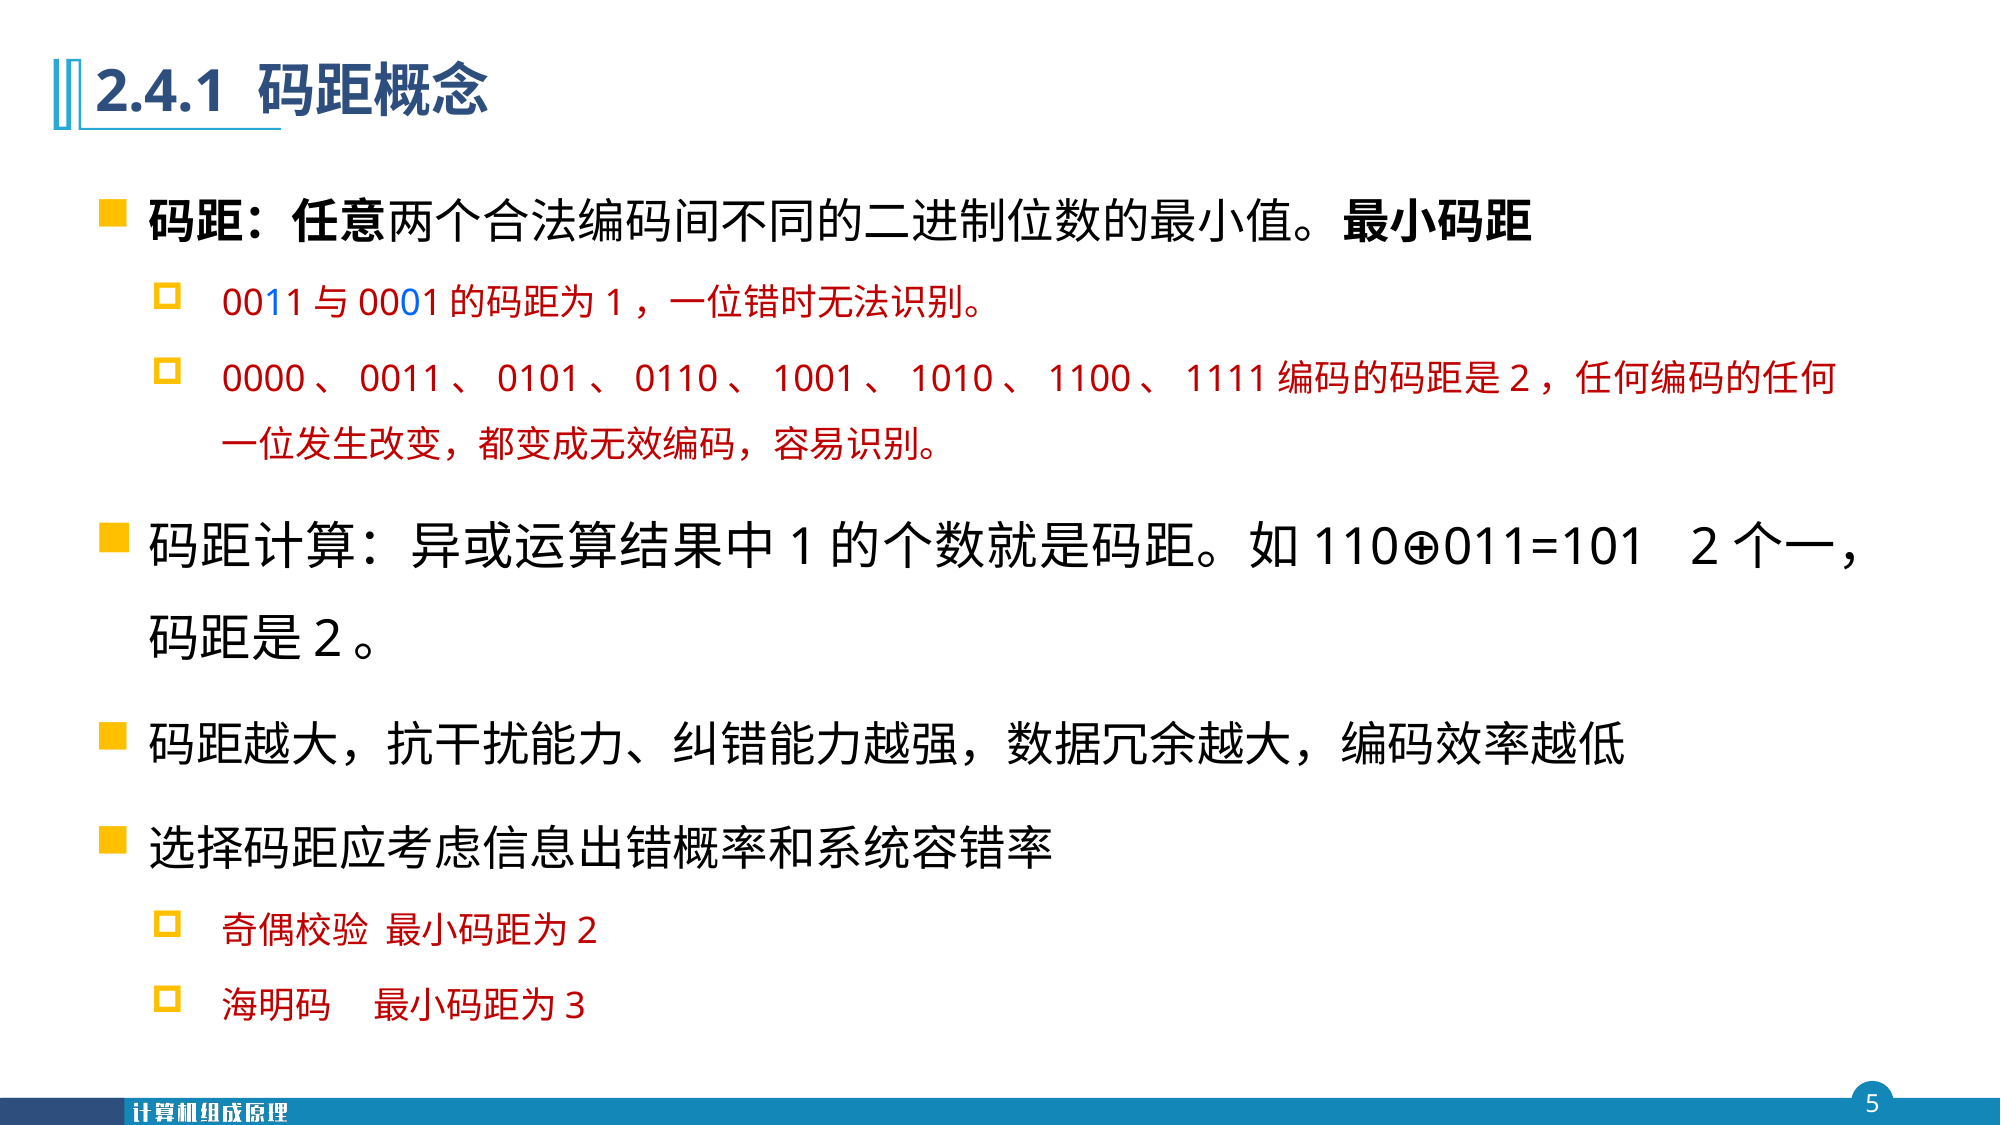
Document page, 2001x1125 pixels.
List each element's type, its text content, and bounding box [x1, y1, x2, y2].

title 2.4.1 码距概念 [80, 42, 1805, 144]
list 码距：任意两个合法编码间不同的二进制位数的最小值。最小码距 0011与0001的码距为1，一位错时无法识别。 0000、0011、0101、0110、1001、1010、1100、1111编码的码距是2，任何编码的任何一位发生改变，都变成无效编码，容易识别。 码距计算：异或运算结果中1的个数就是码距。如110⊕011=101 2个一，码距是2。 码距越大，抗干扰能力、纠错能力越强，数据冗余越大，编码效率越低 选择码距应考虑信息出错概率和系统容错率 奇偶校验 最小码距为2 海明码 最小码距为3 [80, 154, 1853, 1039]
